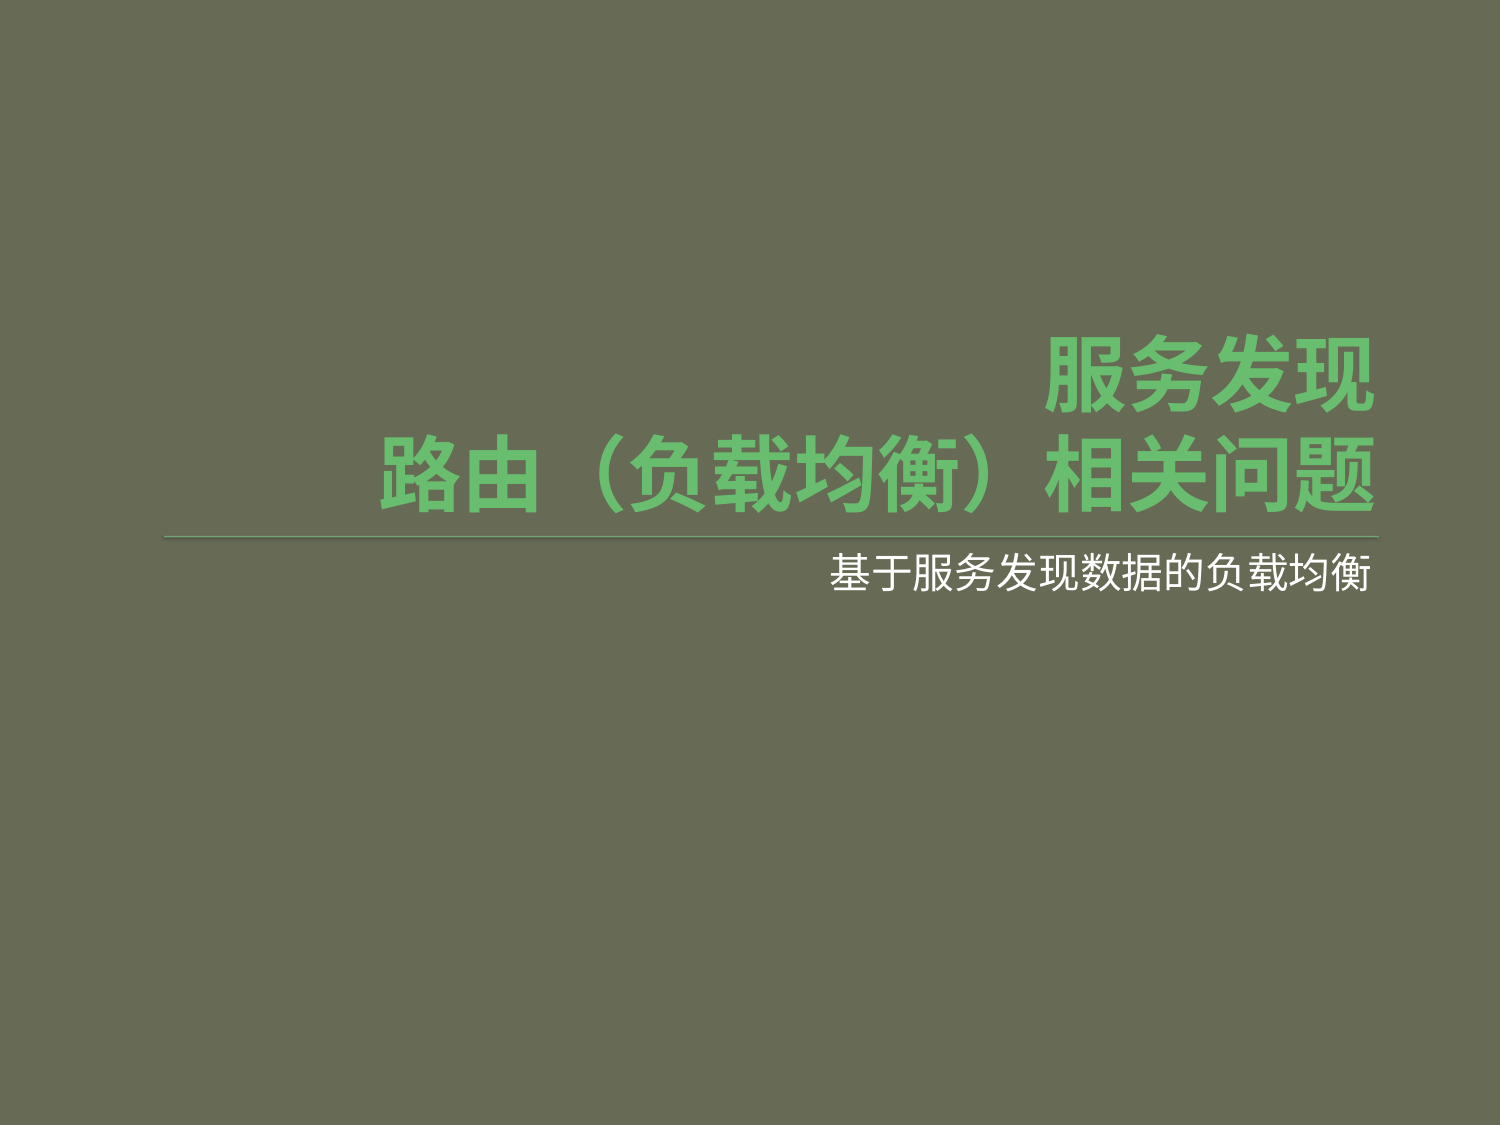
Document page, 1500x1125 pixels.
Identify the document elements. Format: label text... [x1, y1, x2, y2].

title 服务发现 路由（负载均衡）相关问题 [118, 81, 1394, 530]
list 基于服务发现数据的负载均衡 [118, 539, 1394, 787]
